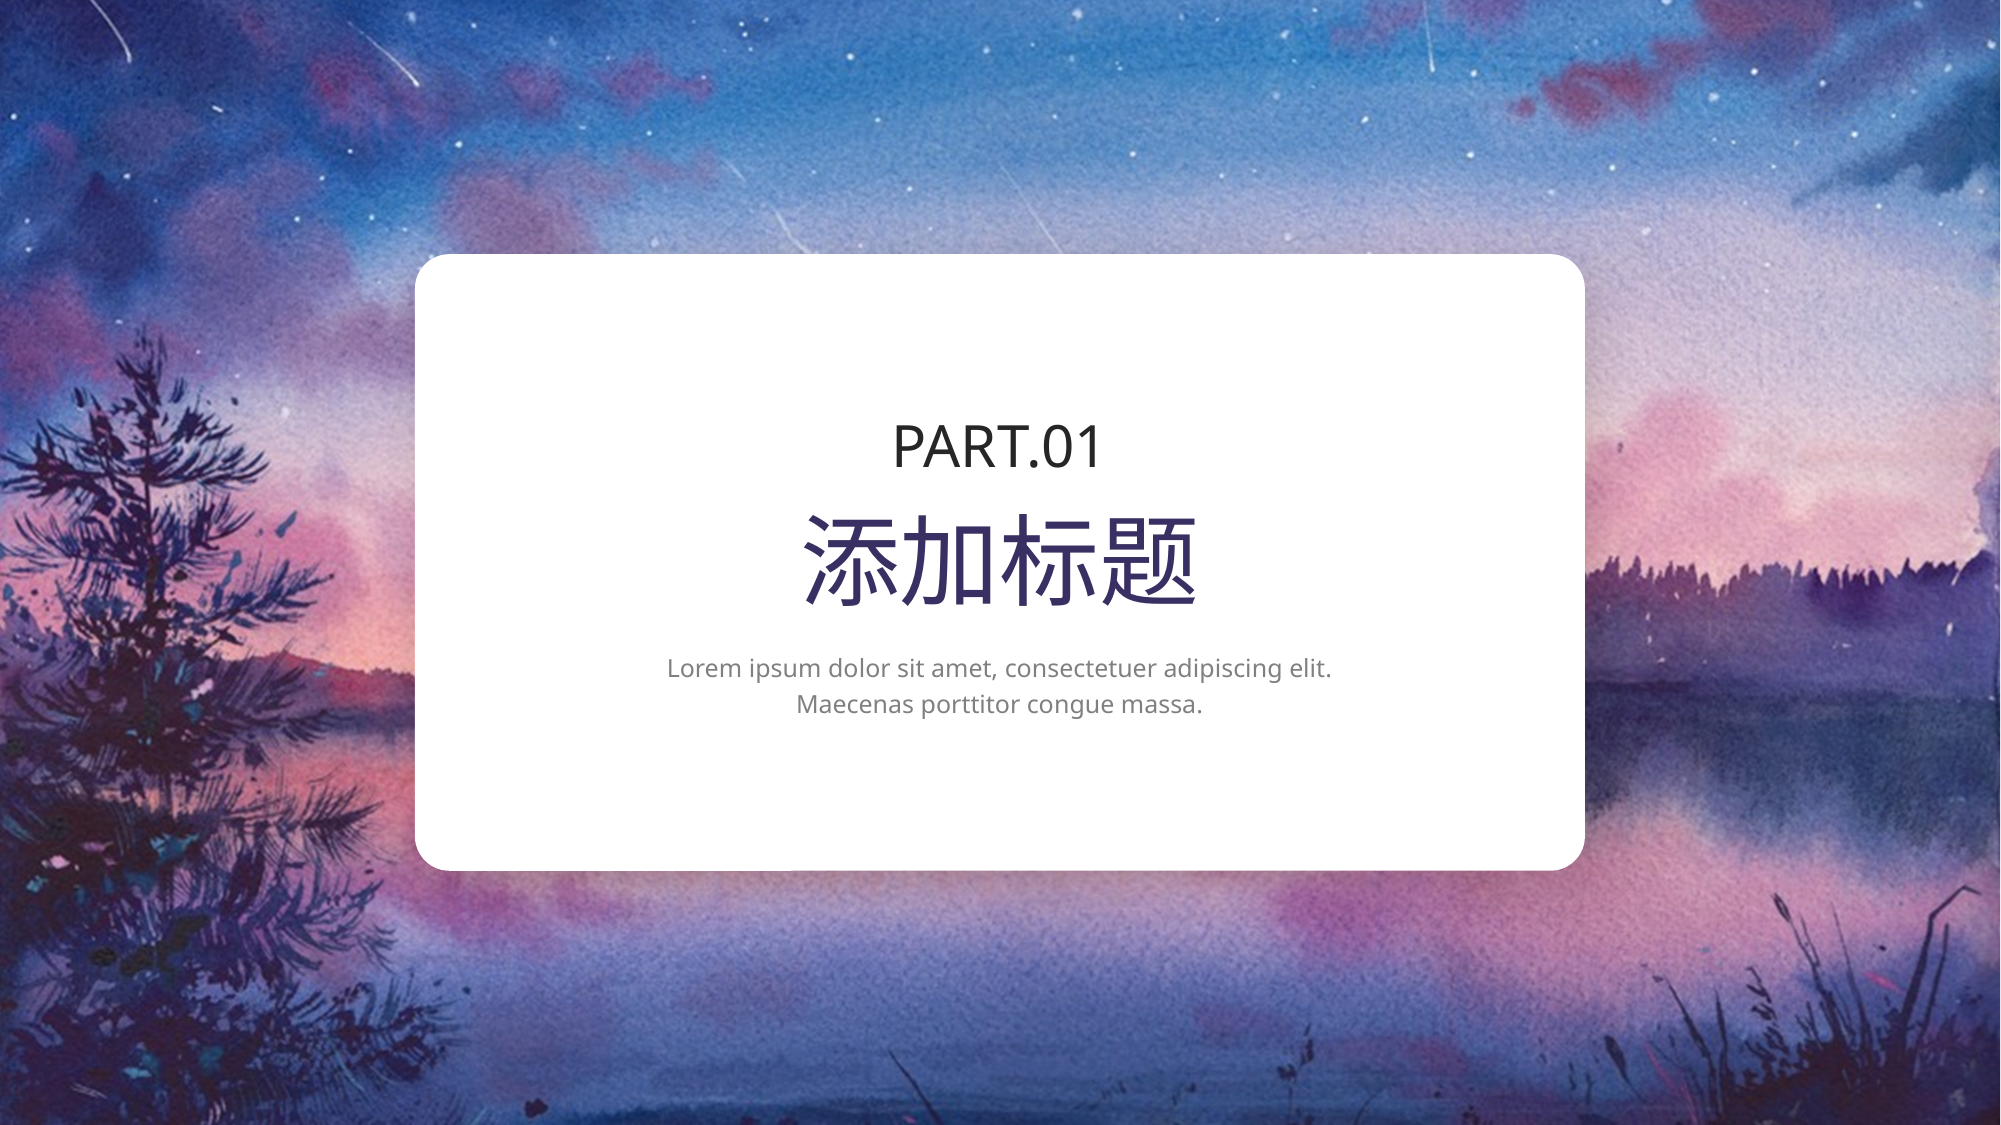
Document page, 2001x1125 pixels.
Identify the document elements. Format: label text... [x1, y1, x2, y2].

picture [0, 0, 2001, 1125]
text_box PART.01 [876, 401, 1124, 487]
text_box 添加标题 [785, 491, 1215, 627]
text_box [413, 253, 1586, 872]
text_box Lorem ipsum dolor sit amet, consectetuer adipiscing elit. Maecenas porttitor congue massa. [593, 639, 1406, 727]
